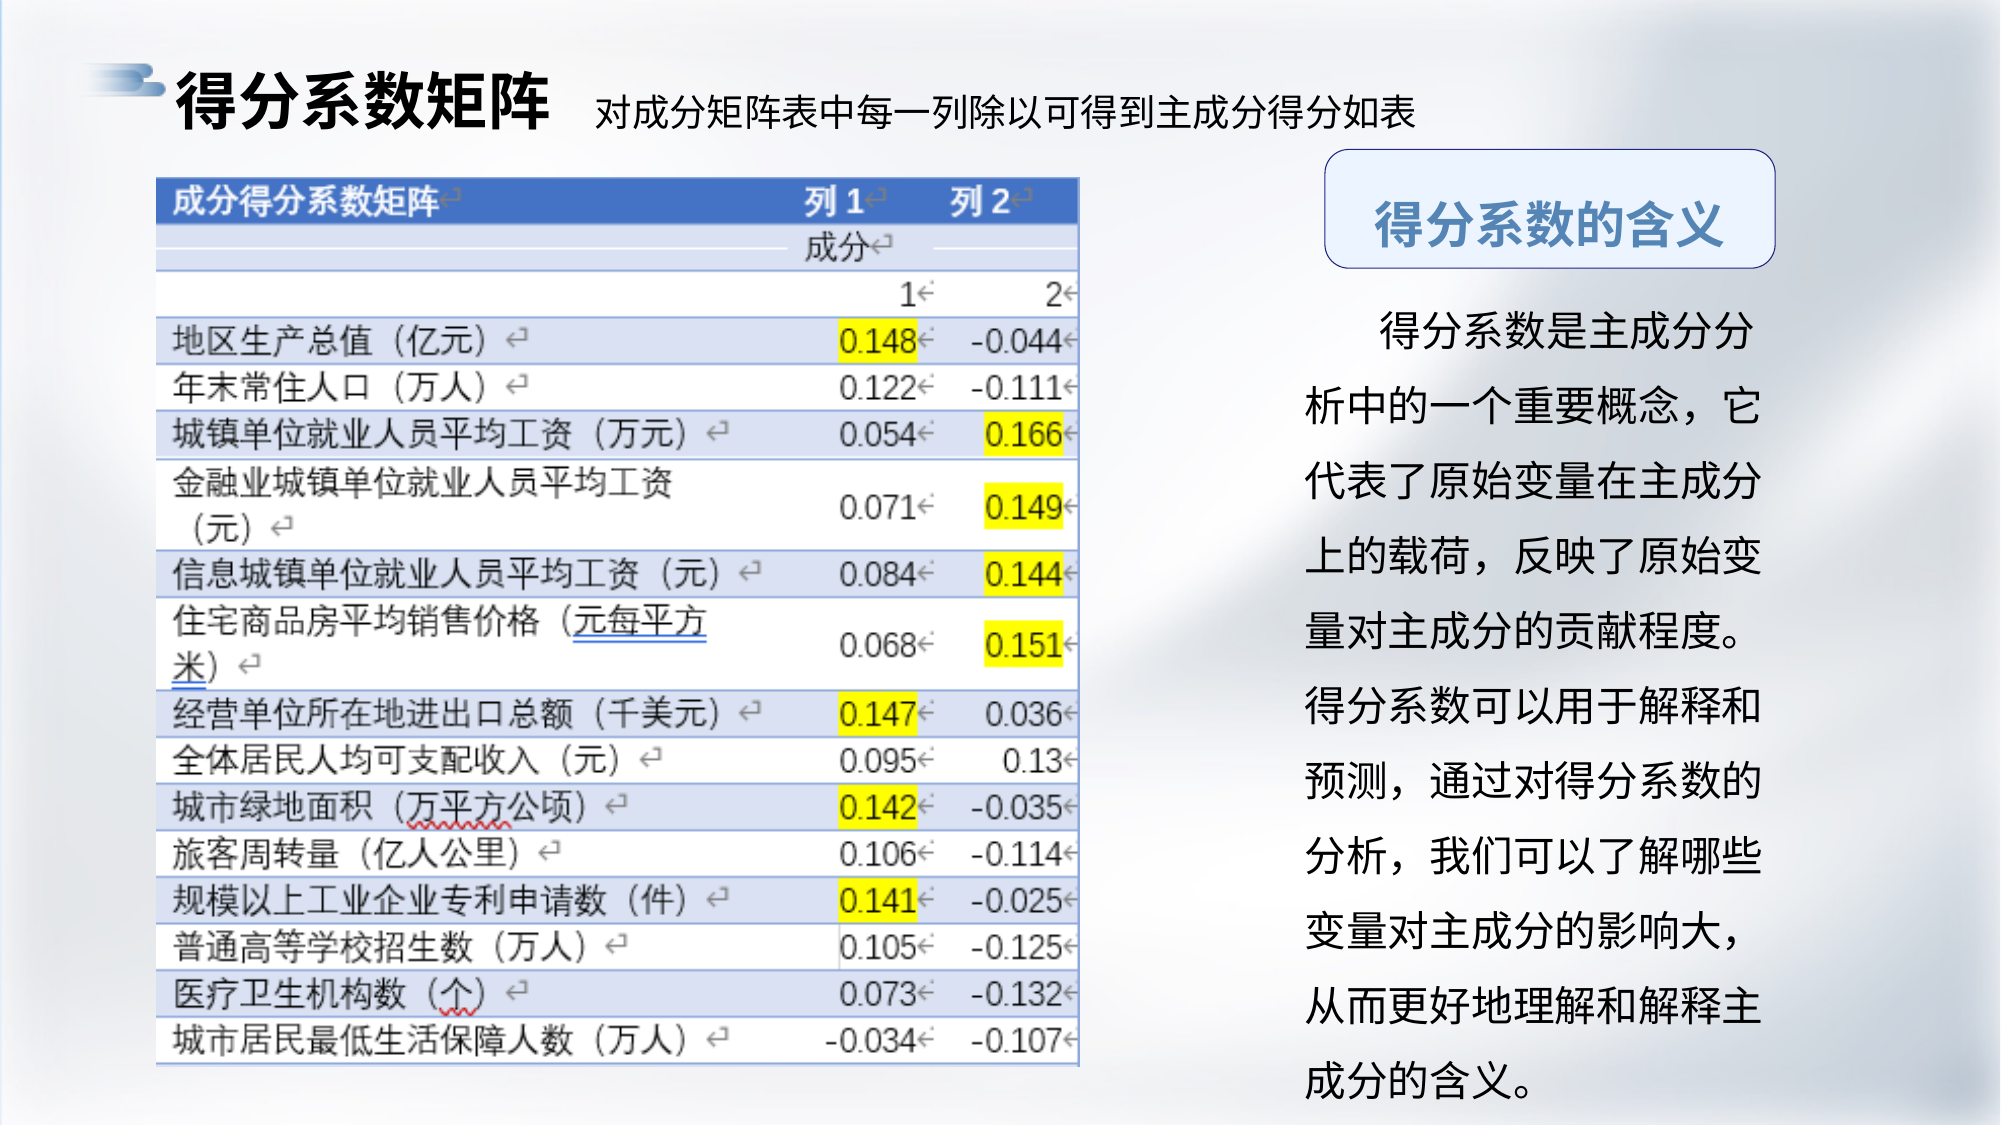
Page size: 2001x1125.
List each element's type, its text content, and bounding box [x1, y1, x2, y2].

text_box 得分系数矩阵 [159, 15, 1700, 147]
text_box 得分系数是主成分分析中的一个重要概念，它代表了原始变量在主成分上的载荷，反映了原始变量对主成分的贡献程度。得分系数可以用于解释和预测，通过对得分系数的分析，我们可以了解哪些变量对主成分的影响大，从而更好地理解和解释主成分的含义。 [1288, 270, 1812, 1125]
text_box 得分系数的含义 [1322, 147, 1778, 271]
picture [0, 0, 2001, 1125]
